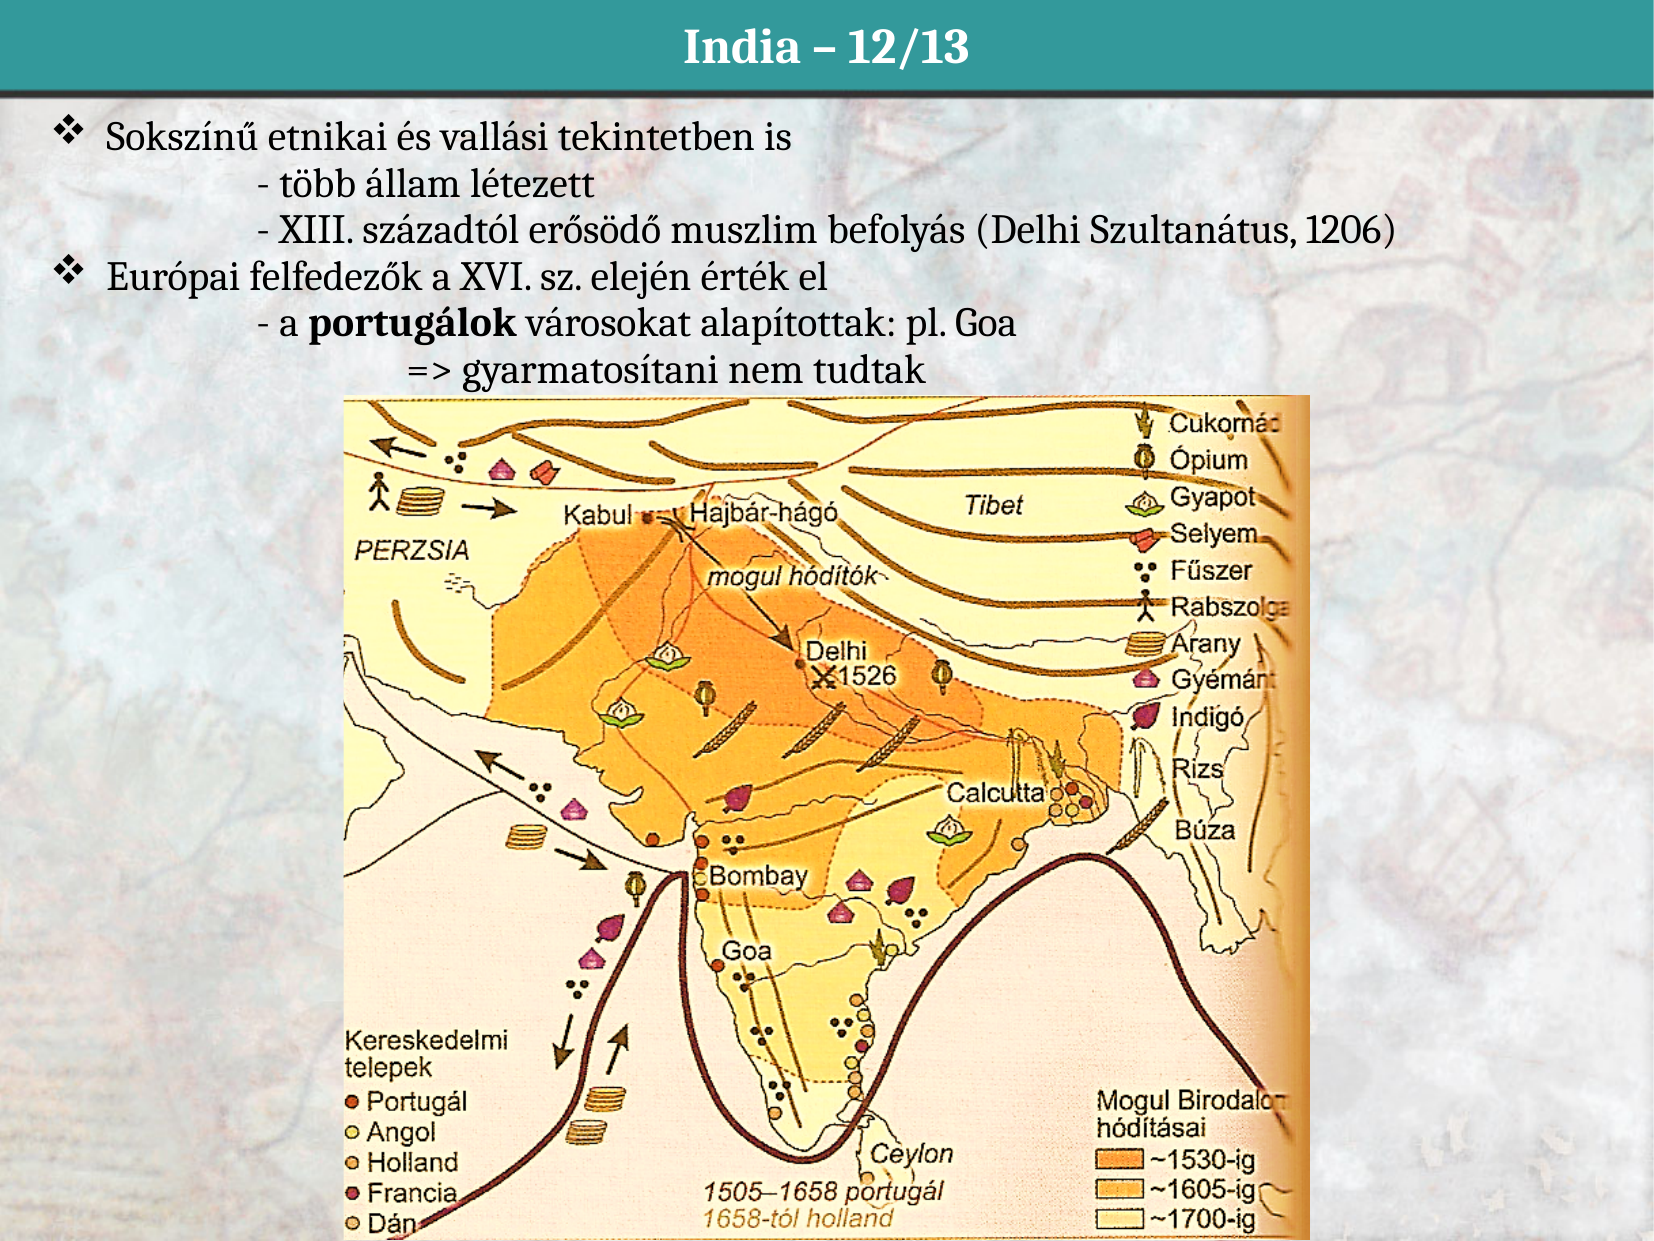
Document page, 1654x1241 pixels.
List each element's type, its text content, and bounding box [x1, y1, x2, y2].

picture [0, 95, 1654, 1241]
text_box Sokszínű etnikai és vallási tekintetben is - több állam létezett - XIII. századtól erősödő muszlim befolyás (Delhi Szultanátus, 1206) Európai felfedezők a XVI. sz. elején érték el - a portugálok városokat alapítottak: pl. Goa => gyarmatosítani nem tudtak [35, 106, 1619, 396]
title India – 12/13 [0, 0, 1654, 95]
